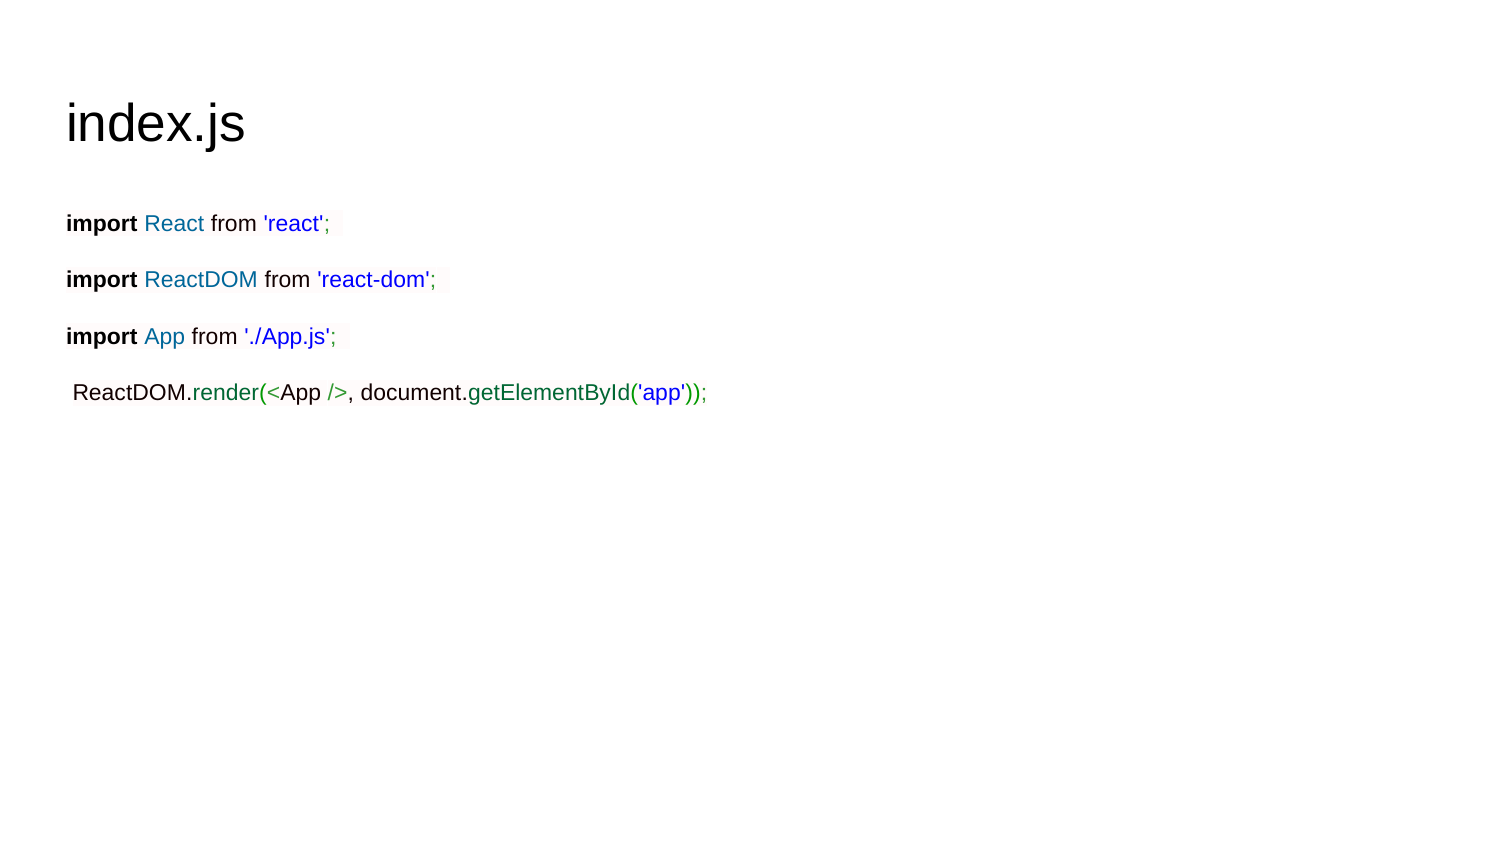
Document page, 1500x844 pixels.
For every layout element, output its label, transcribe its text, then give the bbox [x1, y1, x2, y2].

list import React from 'react'; import ReactDOM from 'react-dom'; import App from './App.js'; ReactDOM.render(<App />, document.getElementById('app')); [51, 189, 1449, 750]
title index.js [51, 72, 1449, 167]
